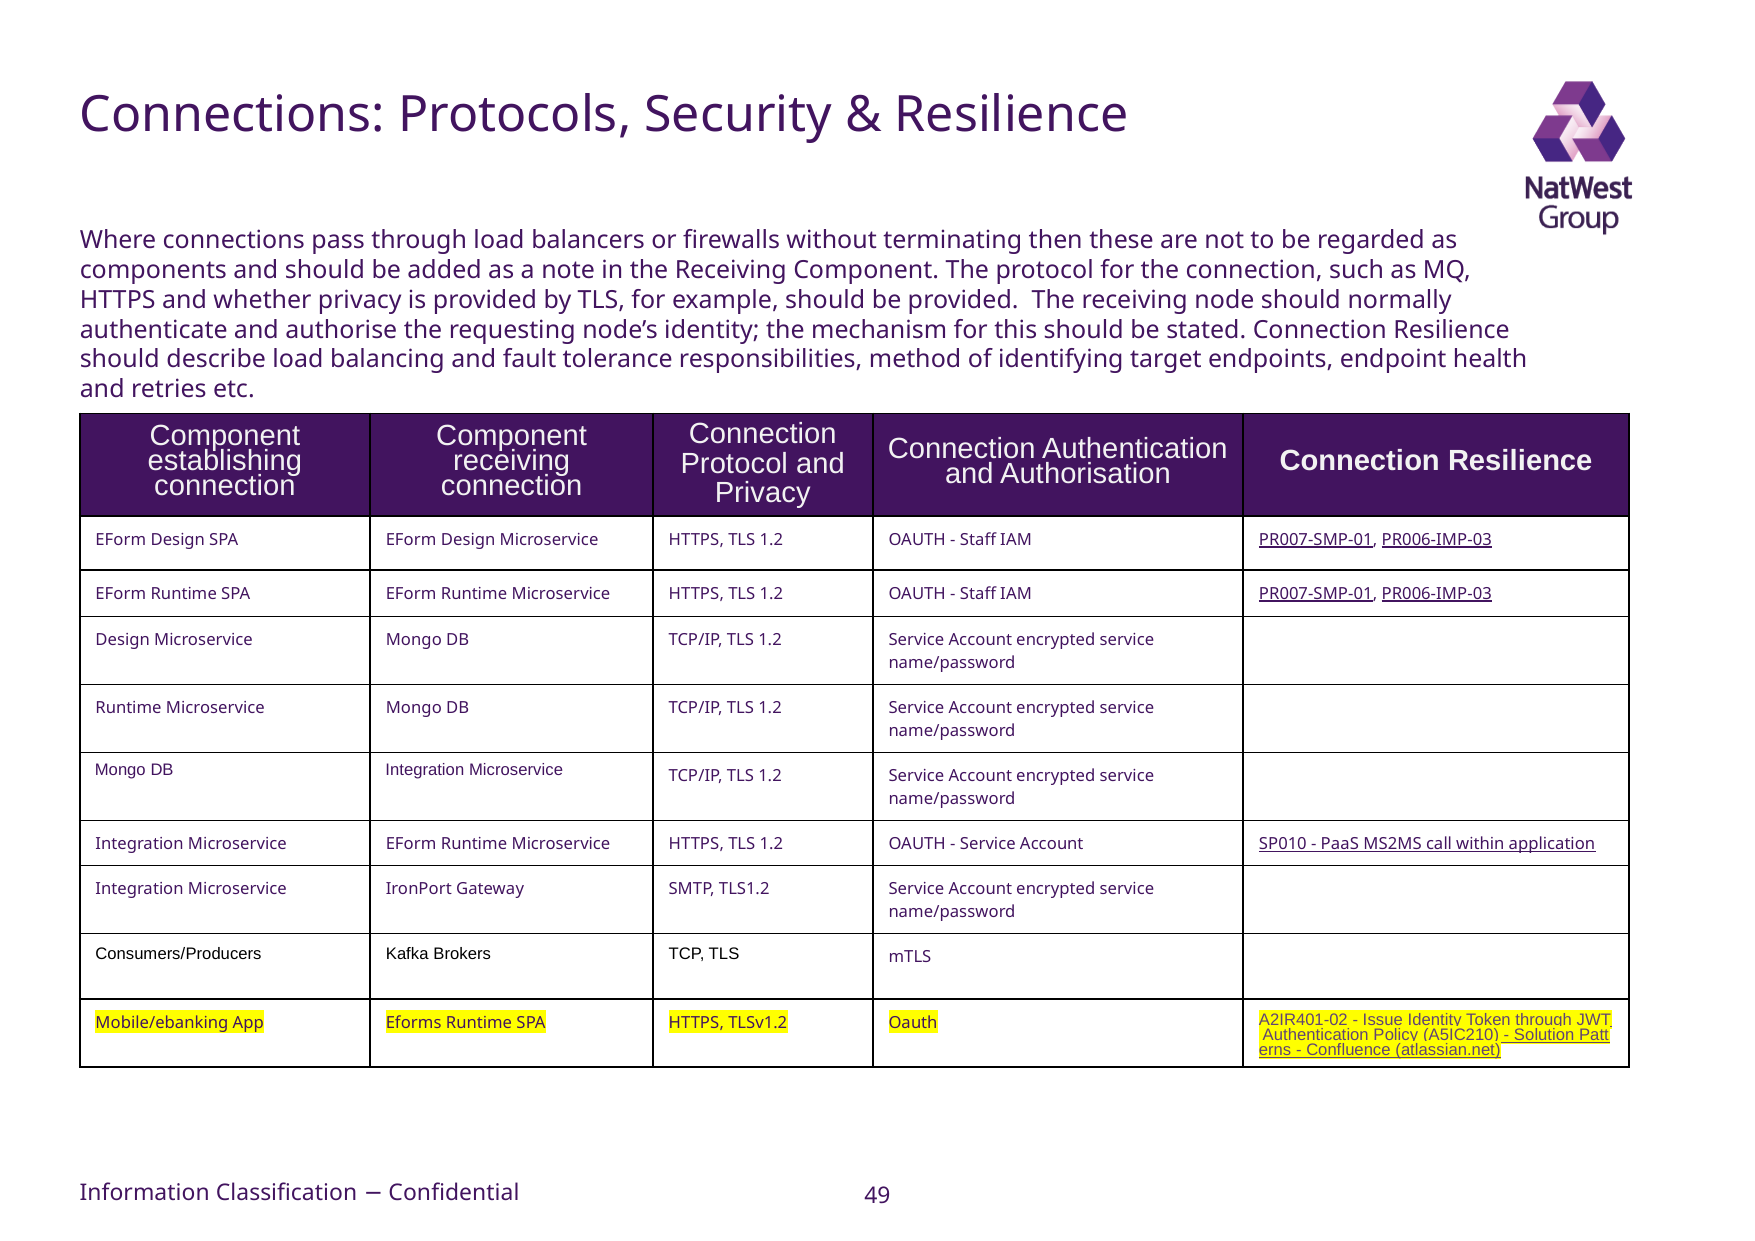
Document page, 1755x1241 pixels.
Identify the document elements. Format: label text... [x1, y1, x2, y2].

table_cell HTTPS, TLS 1.2 [654, 571, 872, 616]
list Where connections pass through load balancers or firewalls without terminating then these are not to be regarded as components and should be added as a note in the Receiving Component. The protocol for the connection, such as MQ, HTTPS and whether privacy is provided by TLS, for example, should be provided. The receiving node should normally authenticate and authorise the requesting node’s identity; the mechanism for this should be stated. Connection Resilience should describe load balancing and fault tolerance responsibilities, method of identifying target endpoints, endpoint health and retries etc. [79, 223, 1542, 405]
table_cell Service Account encrypted service name/password [874, 753, 1242, 820]
table_cell Kafka Brokers [371, 934, 652, 998]
table_cell Integration Microservice [371, 753, 652, 820]
table_cell Mongo DB [371, 685, 652, 752]
table_cell EForm Runtime Microservice [371, 571, 652, 616]
table_header Component establishing connection [81, 414, 369, 515]
table_cell [1244, 753, 1628, 820]
table_cell EForm Design Microservice [371, 517, 652, 569]
table_cell Runtime Microservice [81, 685, 369, 752]
title Connections: Protocols, Security & Resilience [79, 81, 1486, 170]
table_cell TCP/IP, TLS 1.2 [654, 753, 872, 820]
table_header Component receiving connection [371, 414, 652, 515]
table_header Connection Protocol and Privacy [654, 414, 872, 515]
table_cell EForm Runtime SPA [81, 571, 369, 616]
table_header Connection Authentication and Authorisation [874, 414, 1242, 515]
table_cell OAUTH - Service Account [874, 821, 1242, 865]
table_cell Integration Microservice [81, 821, 369, 865]
table_cell TCP/IP, TLS 1.2 [654, 685, 872, 752]
table_cell Oauth [874, 1000, 1242, 1066]
table_cell SMTP, TLS1.2 [654, 866, 872, 933]
table_cell Mongo DB [371, 617, 652, 684]
table_cell IronPort Gateway [371, 866, 652, 933]
table_header Connection Resilience [1244, 414, 1628, 515]
table_cell EForm Runtime Microservice [371, 821, 652, 865]
table_cell Eforms Runtime SPA [371, 1000, 652, 1066]
table_cell [1244, 617, 1628, 684]
table_cell HTTPS, TLS 1.2 [654, 517, 872, 569]
table_cell TCP, TLS [654, 934, 872, 998]
table_cell Service Account encrypted service name/password [874, 617, 1242, 684]
table_cell [1244, 685, 1628, 752]
table_cell Design Microservice [81, 617, 369, 684]
table_cell Mongo DB [81, 753, 369, 820]
table_cell Consumers/Producers [81, 934, 369, 998]
table_cell Integration Microservice [81, 866, 369, 933]
table_cell PR007-SMP-01, PR006-IMP-03 [1244, 571, 1628, 616]
table_cell [1244, 934, 1628, 998]
slide_number 49 [829, 1173, 926, 1219]
table_cell TCP/IP, TLS 1.2 [654, 617, 872, 684]
table_cell A2IR401-02 - Issue Identity Token through JWT Authentication Policy (A5IC210) - Solution Patterns - Confluence (atlassian.net) [1244, 1000, 1628, 1066]
table_cell OAUTH - Staff IAM [874, 517, 1242, 569]
table_cell Service Account encrypted service name/password [874, 685, 1242, 752]
table_cell PR007-SMP-01, PR006-IMP-03 [1244, 517, 1628, 569]
table_cell Mobile/ebanking App [81, 1000, 369, 1066]
table_cell Service Account encrypted service name/password [874, 866, 1242, 933]
table_cell OAUTH - Staff IAM [874, 571, 1242, 616]
table_cell [1244, 866, 1628, 933]
table_cell mTLS [874, 934, 1242, 998]
picture [0, 0, 1755, 1241]
table_cell EForm Design SPA [81, 517, 369, 569]
table_cell HTTPS, TLS 1.2 [654, 821, 872, 865]
table_cell SP010 - PaaS MS2MS call within application [1244, 821, 1628, 865]
table_cell HTTPS, TLSv1.2 [654, 1000, 872, 1066]
